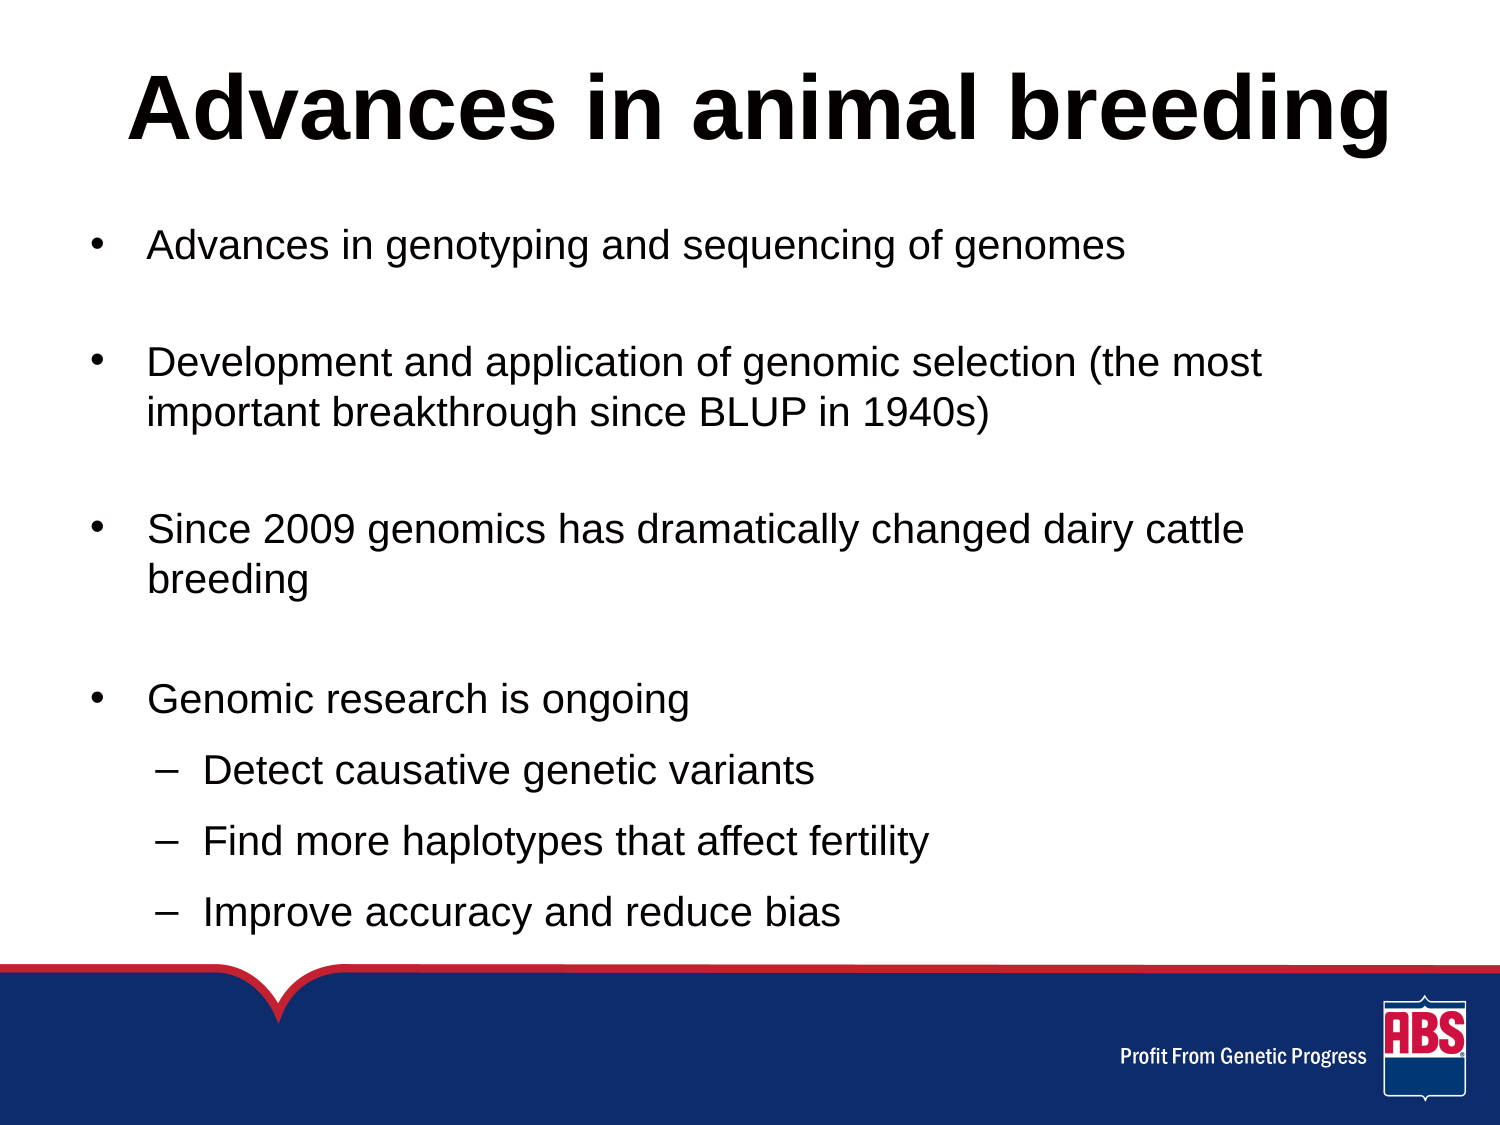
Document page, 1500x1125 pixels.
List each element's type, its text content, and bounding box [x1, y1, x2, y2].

title Advances in animal breeding [111, 9, 1462, 197]
list Advances in genotyping and sequencing of genomes Development and application of genomic selection (the most important breakthrough since BLUP in 1940s) Since 2009 genomics has dramatically changed dairy cattle breeding Genomic research is ongoing Detect causative genetic variants Find more haplotypes that affect fertility Improve accuracy and reduce bias [75, 210, 1425, 953]
picture [0, 0, 1500, 1125]
